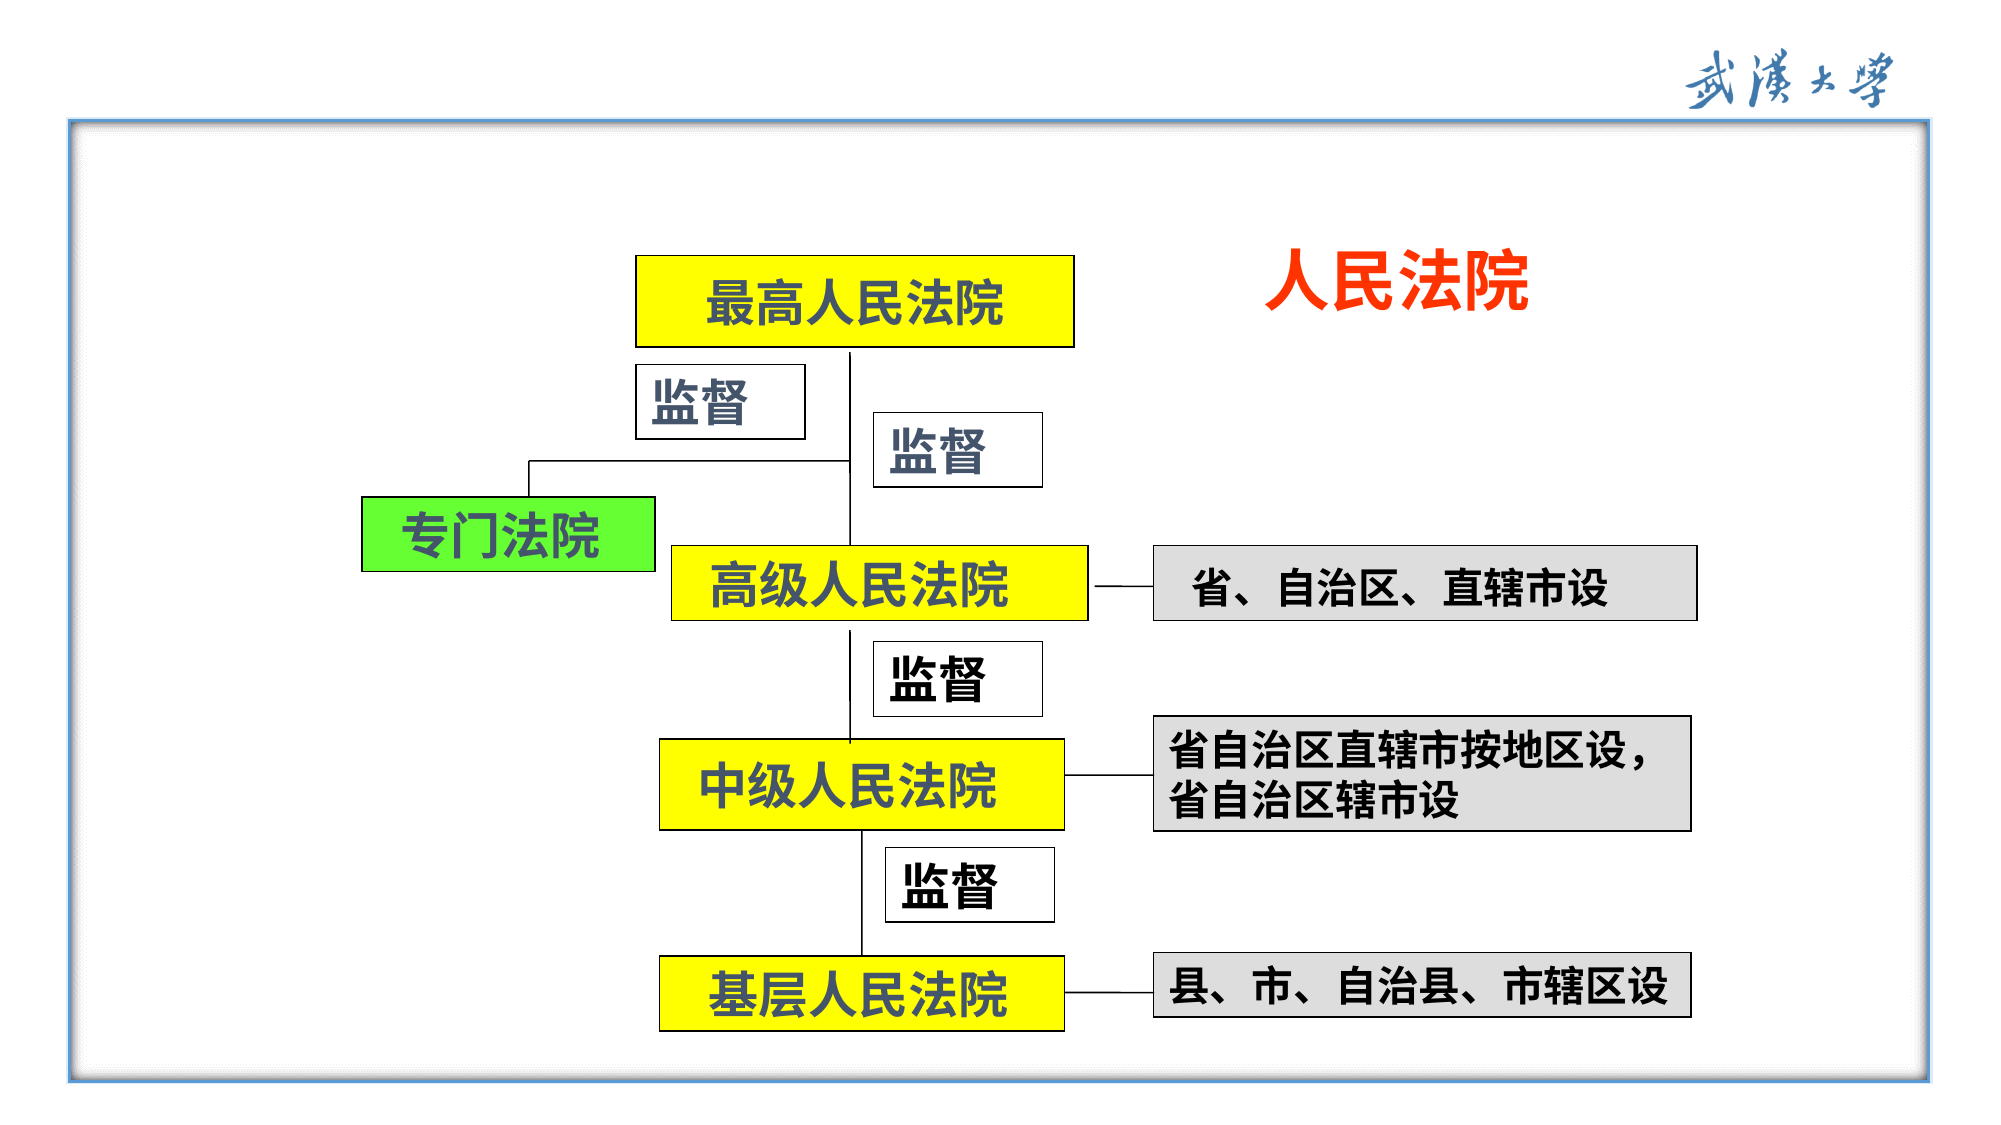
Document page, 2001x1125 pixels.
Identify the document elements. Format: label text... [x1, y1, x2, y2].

text_box 人民法院 [1248, 231, 1546, 255]
picture [66, 117, 1933, 1084]
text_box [362, 255, 1697, 1033]
